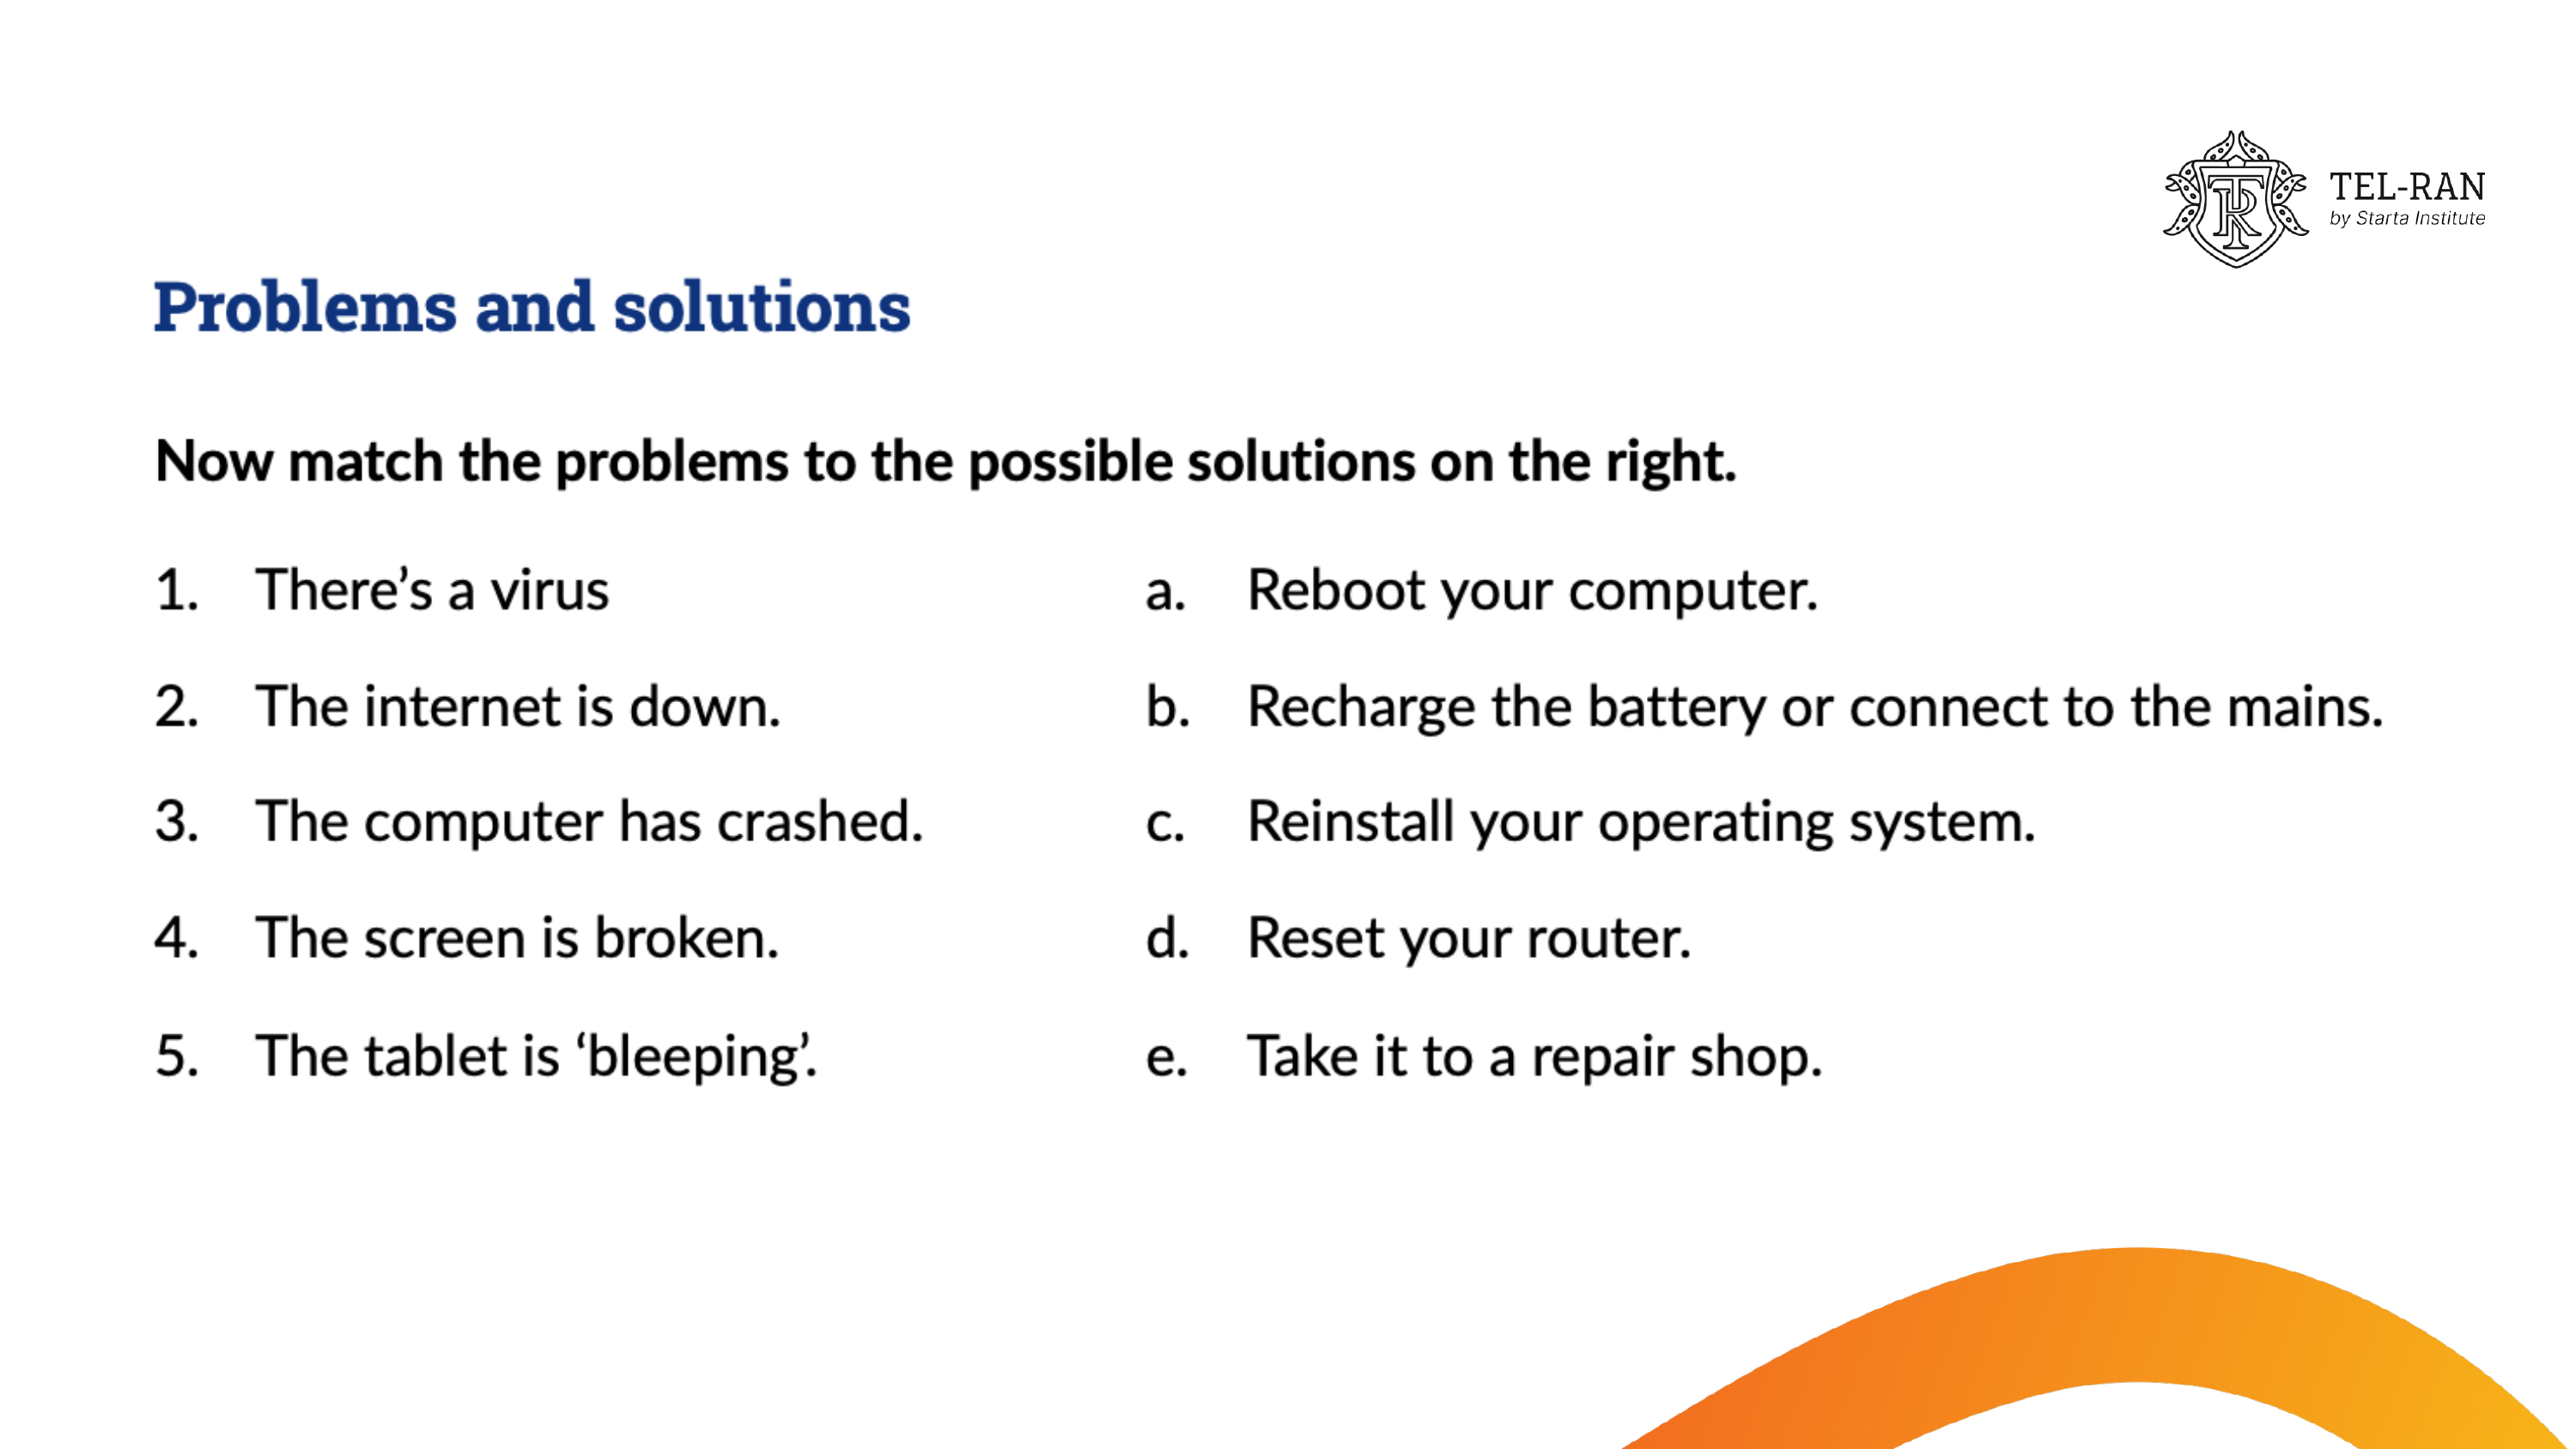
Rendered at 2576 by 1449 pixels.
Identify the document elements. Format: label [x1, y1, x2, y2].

picture [110, 130, 2576, 1449]
